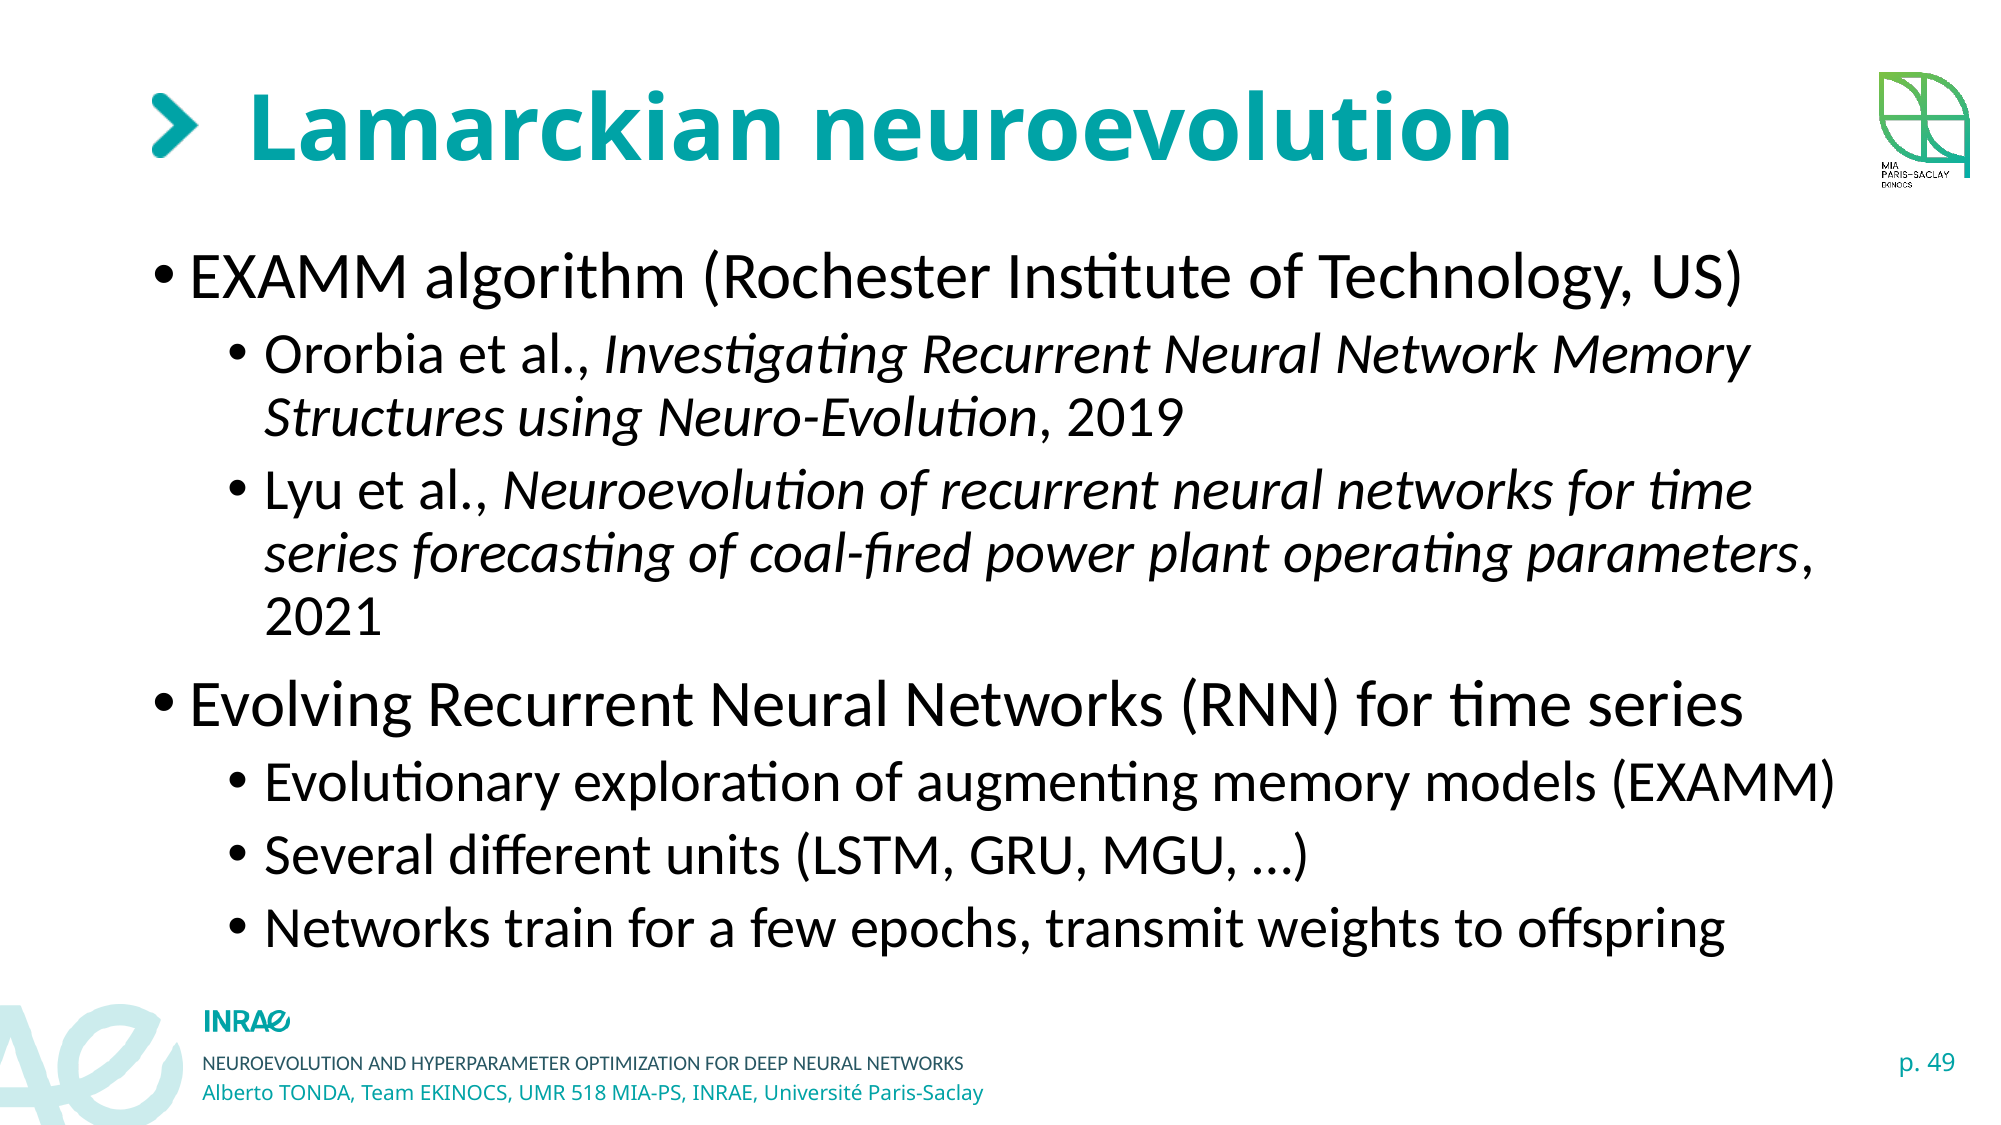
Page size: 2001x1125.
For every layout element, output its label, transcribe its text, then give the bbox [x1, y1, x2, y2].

list EXAMM algorithm (Rochester Institute of Technology, US) Ororbia et al., Investigating Recurrent Neural Network Memory Structures using Neuro-Evolution, 2019 Lyu et al., Neuroevolution of recurrent neural networks for time series forecasting of coal-fired power plant operating parameters, 2021 Evolving Recurrent Neural Networks (RNN) for time series Evolutionary exploration of augmenting memory models (EXAMM) Several different units (LSTM, GRU, MGU, …) Networks train for a few epochs, transmit weights to offspring [137, 233, 1863, 1001]
picture [0, 996, 329, 1125]
picture [1862, 54, 1986, 205]
picture [152, 93, 200, 158]
title Lamarckian neuroevolution [137, 59, 1863, 203]
